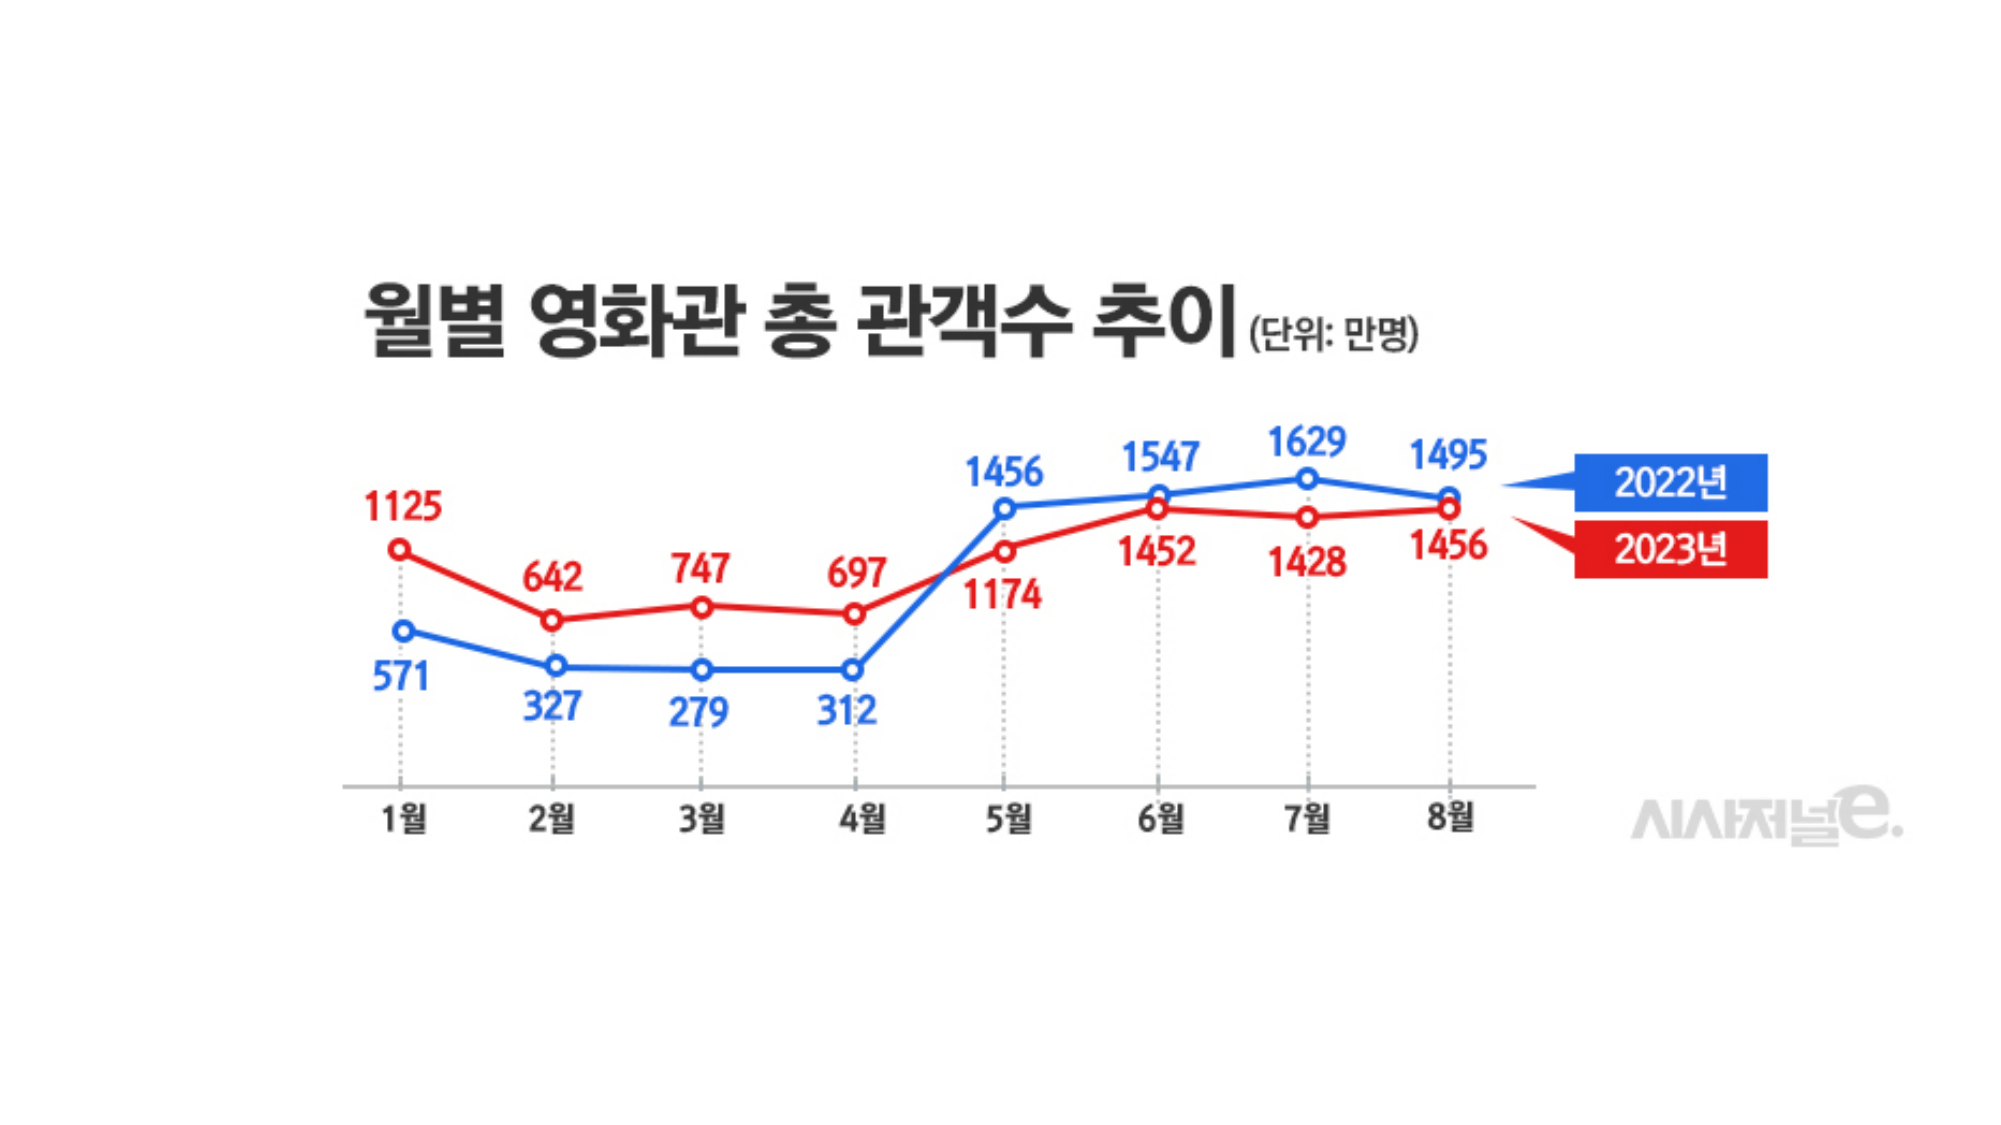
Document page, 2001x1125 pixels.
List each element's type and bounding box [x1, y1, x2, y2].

picture [77, 259, 1923, 854]
